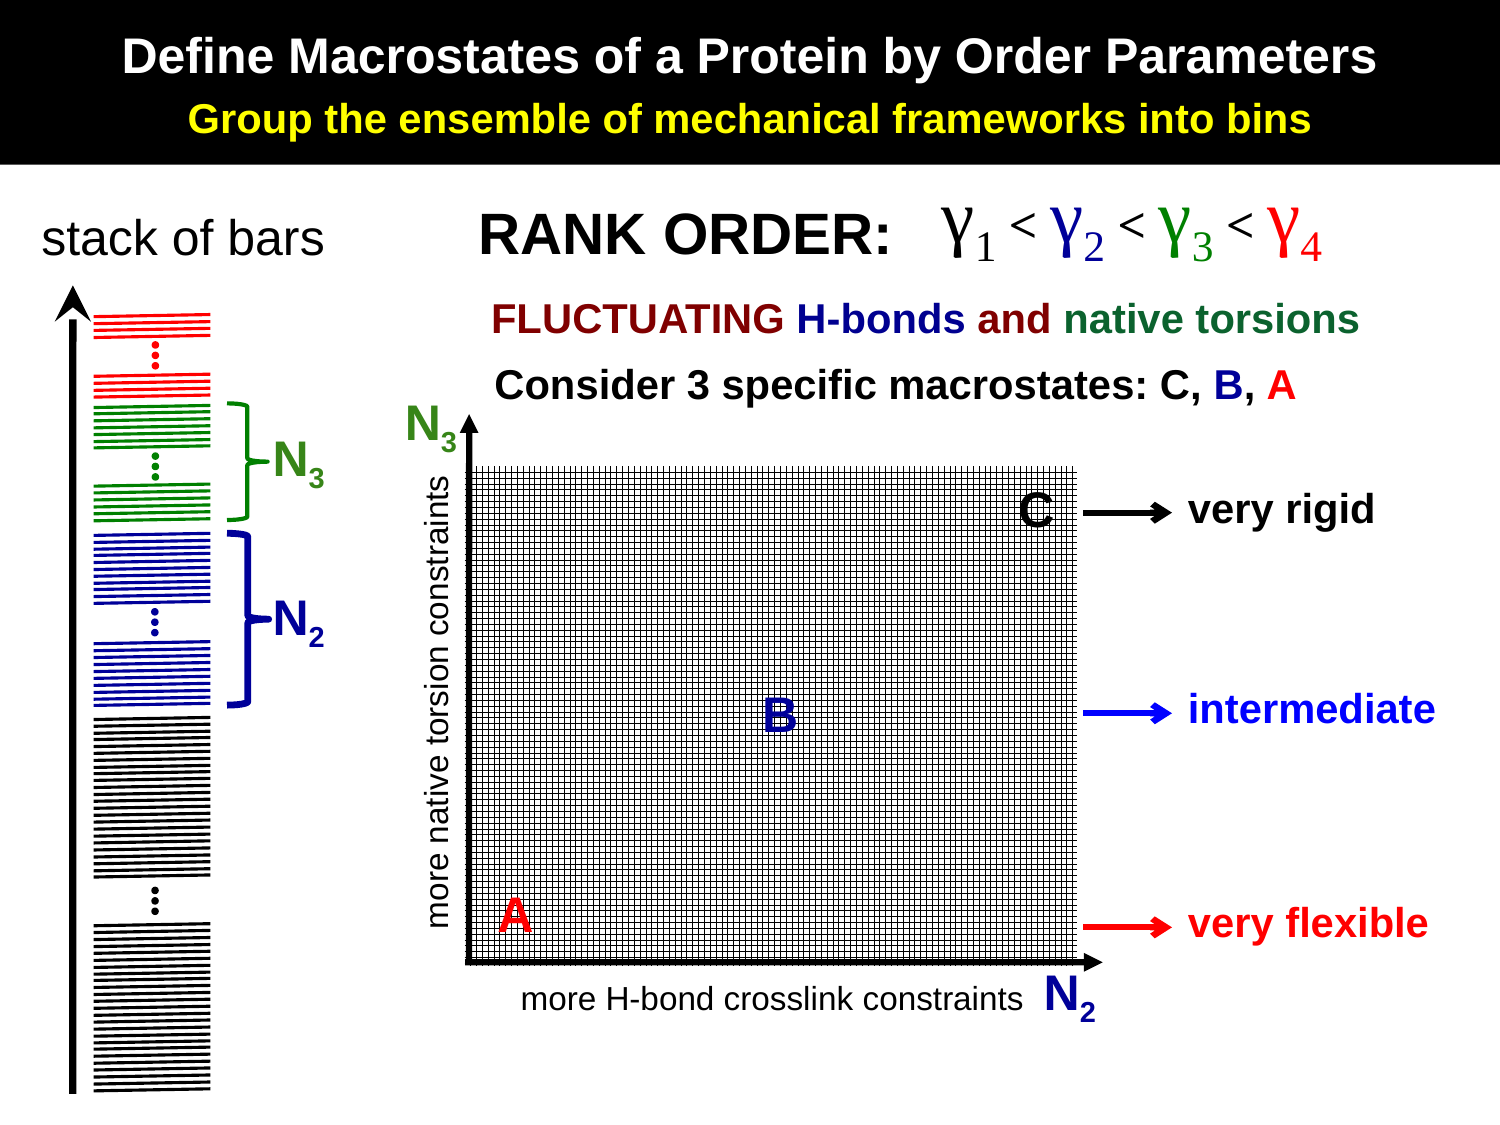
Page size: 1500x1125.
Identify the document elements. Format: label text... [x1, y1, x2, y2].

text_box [1082, 473, 1453, 955]
text_box Define Macrostates of a Protein by Order Parameters Group the ensemble of mechanical frameworks into bins [0, 0, 1500, 165]
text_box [469, 159, 1385, 276]
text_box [388, 382, 1113, 1029]
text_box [470, 350, 1321, 951]
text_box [24, 197, 342, 1095]
text_box FLUCTUATING H-bonds and native torsions [476, 284, 1376, 350]
